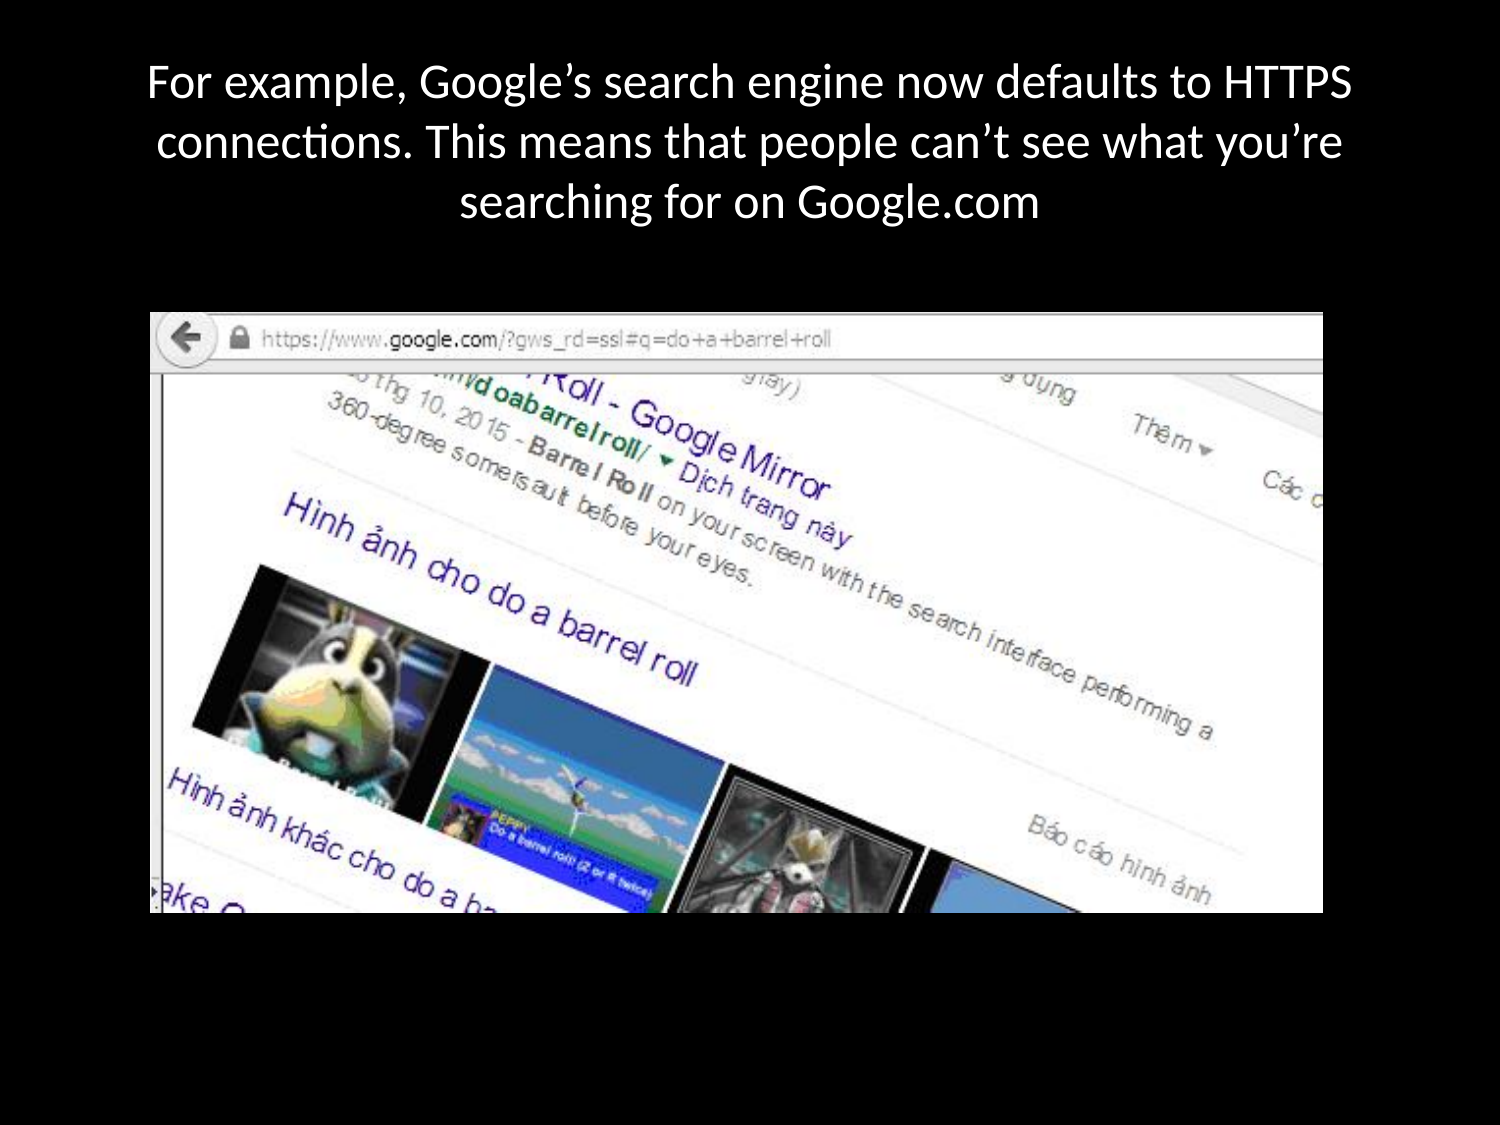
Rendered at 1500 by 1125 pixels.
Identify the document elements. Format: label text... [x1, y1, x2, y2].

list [149, 312, 1323, 913]
title For example, Google’s search engine now defaults to HTTPS connections. This means that people can’t see what you’re searching for on Google.com [75, 45, 1425, 233]
